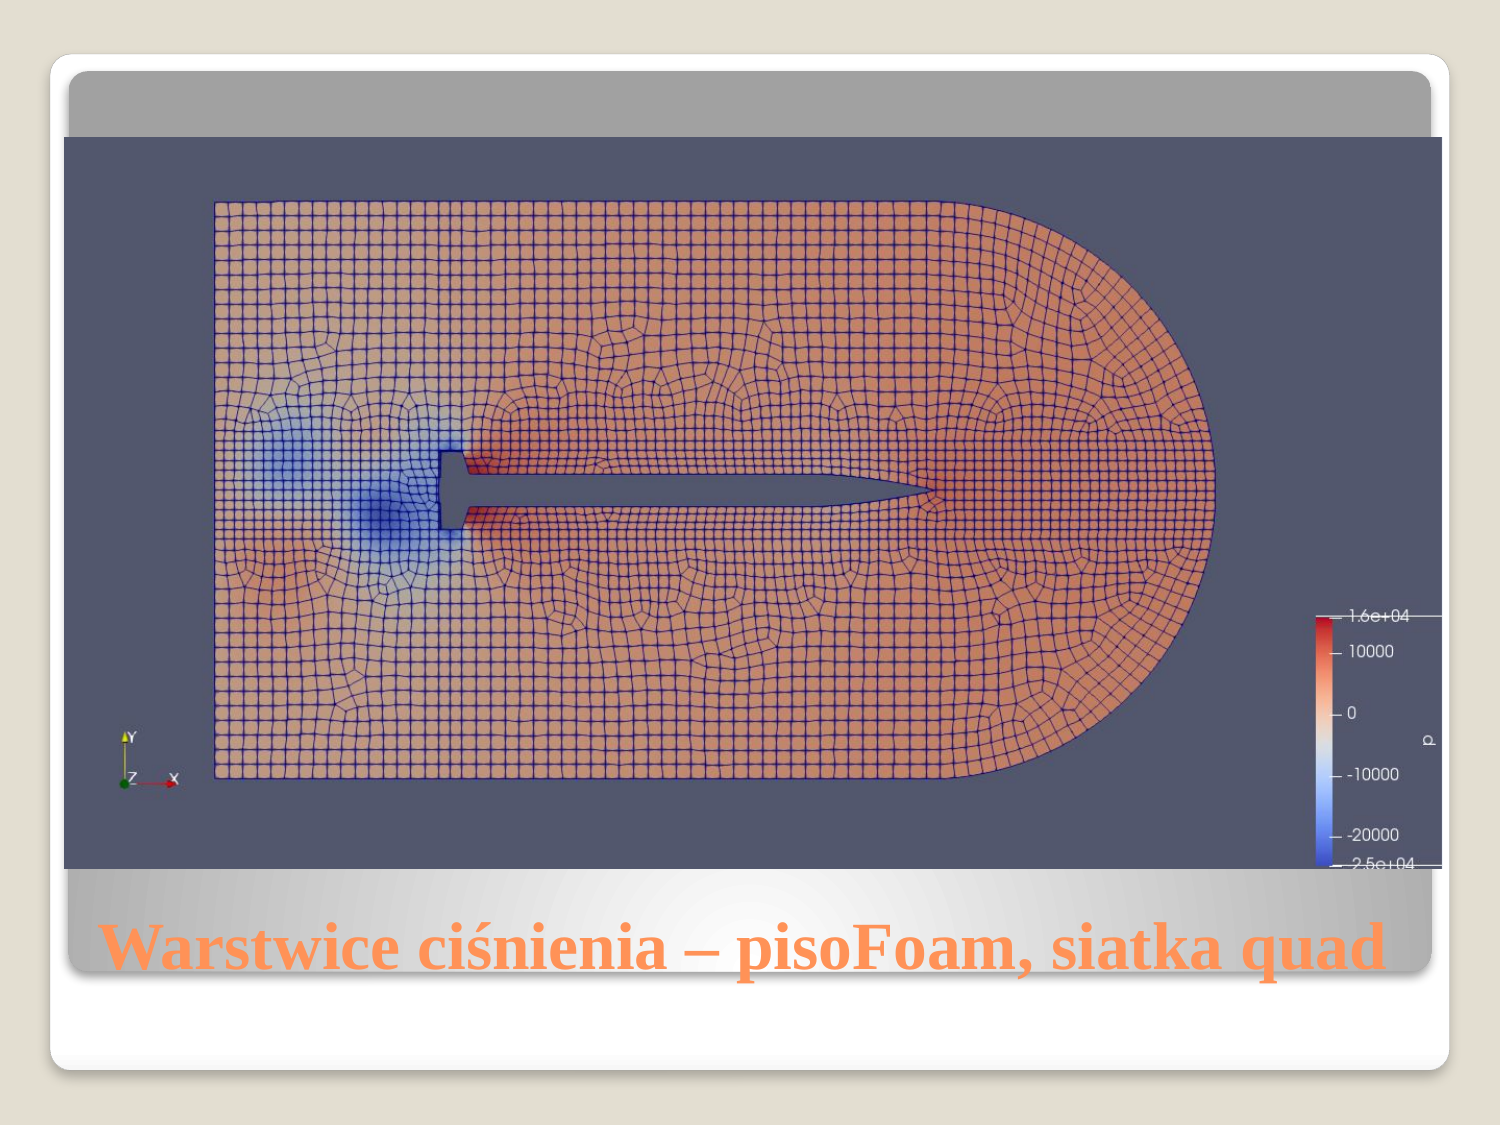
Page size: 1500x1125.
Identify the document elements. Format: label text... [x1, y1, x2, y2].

title Warstwice ciśnienia – pisoFoam, siatka quad [82, 882, 1425, 990]
picture [64, 136, 1444, 869]
